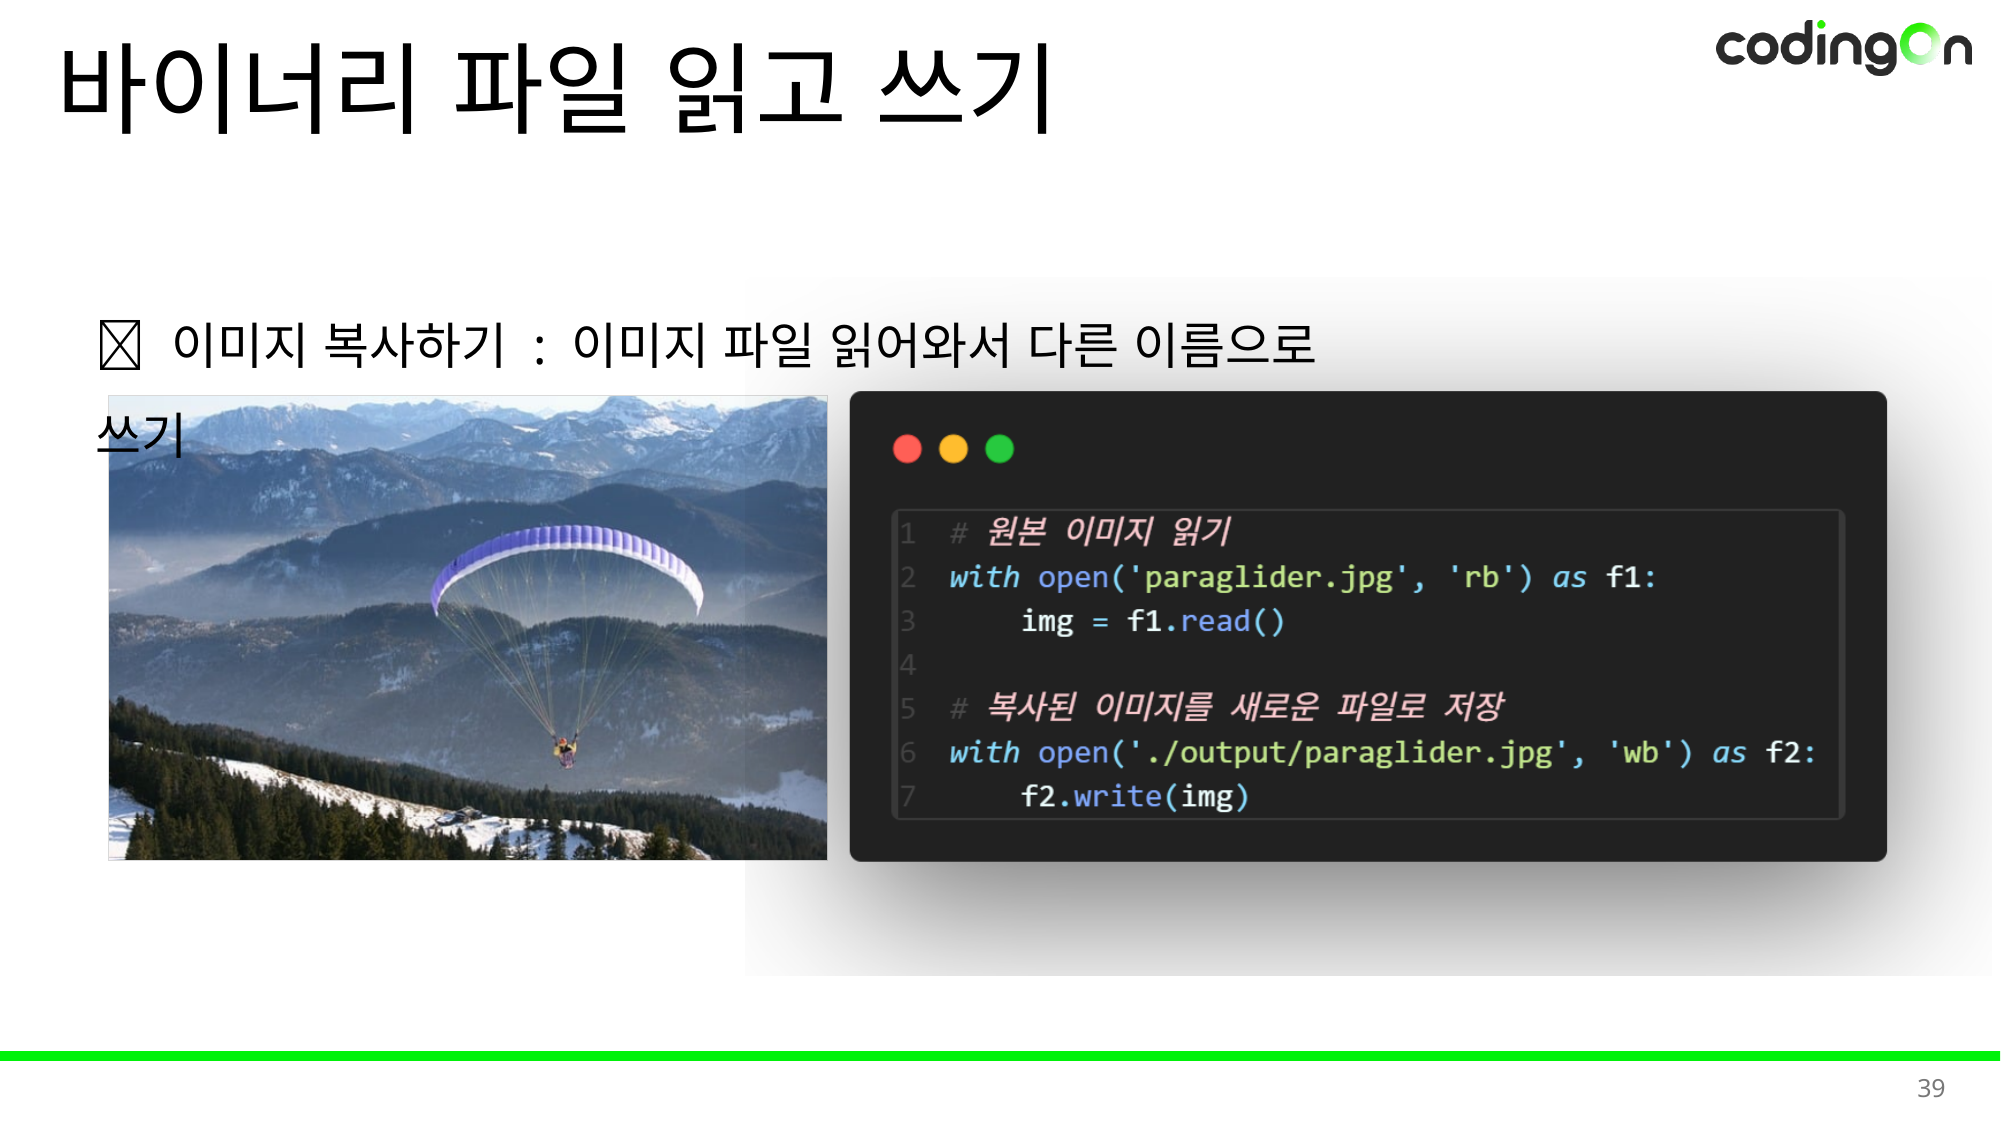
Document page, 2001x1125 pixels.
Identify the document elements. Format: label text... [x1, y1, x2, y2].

text_box 바이너리 파일 읽고 쓰기 [41, 0, 1767, 188]
picture [1767, 20, 1972, 76]
picture [108, 277, 1992, 976]
slide_number 39 [1510, 1059, 1961, 1120]
text_box ✅ 이미지 복사하기 : 이미지 파일 읽어와서 다른 이름으로 쓰기 [80, 277, 745, 472]
